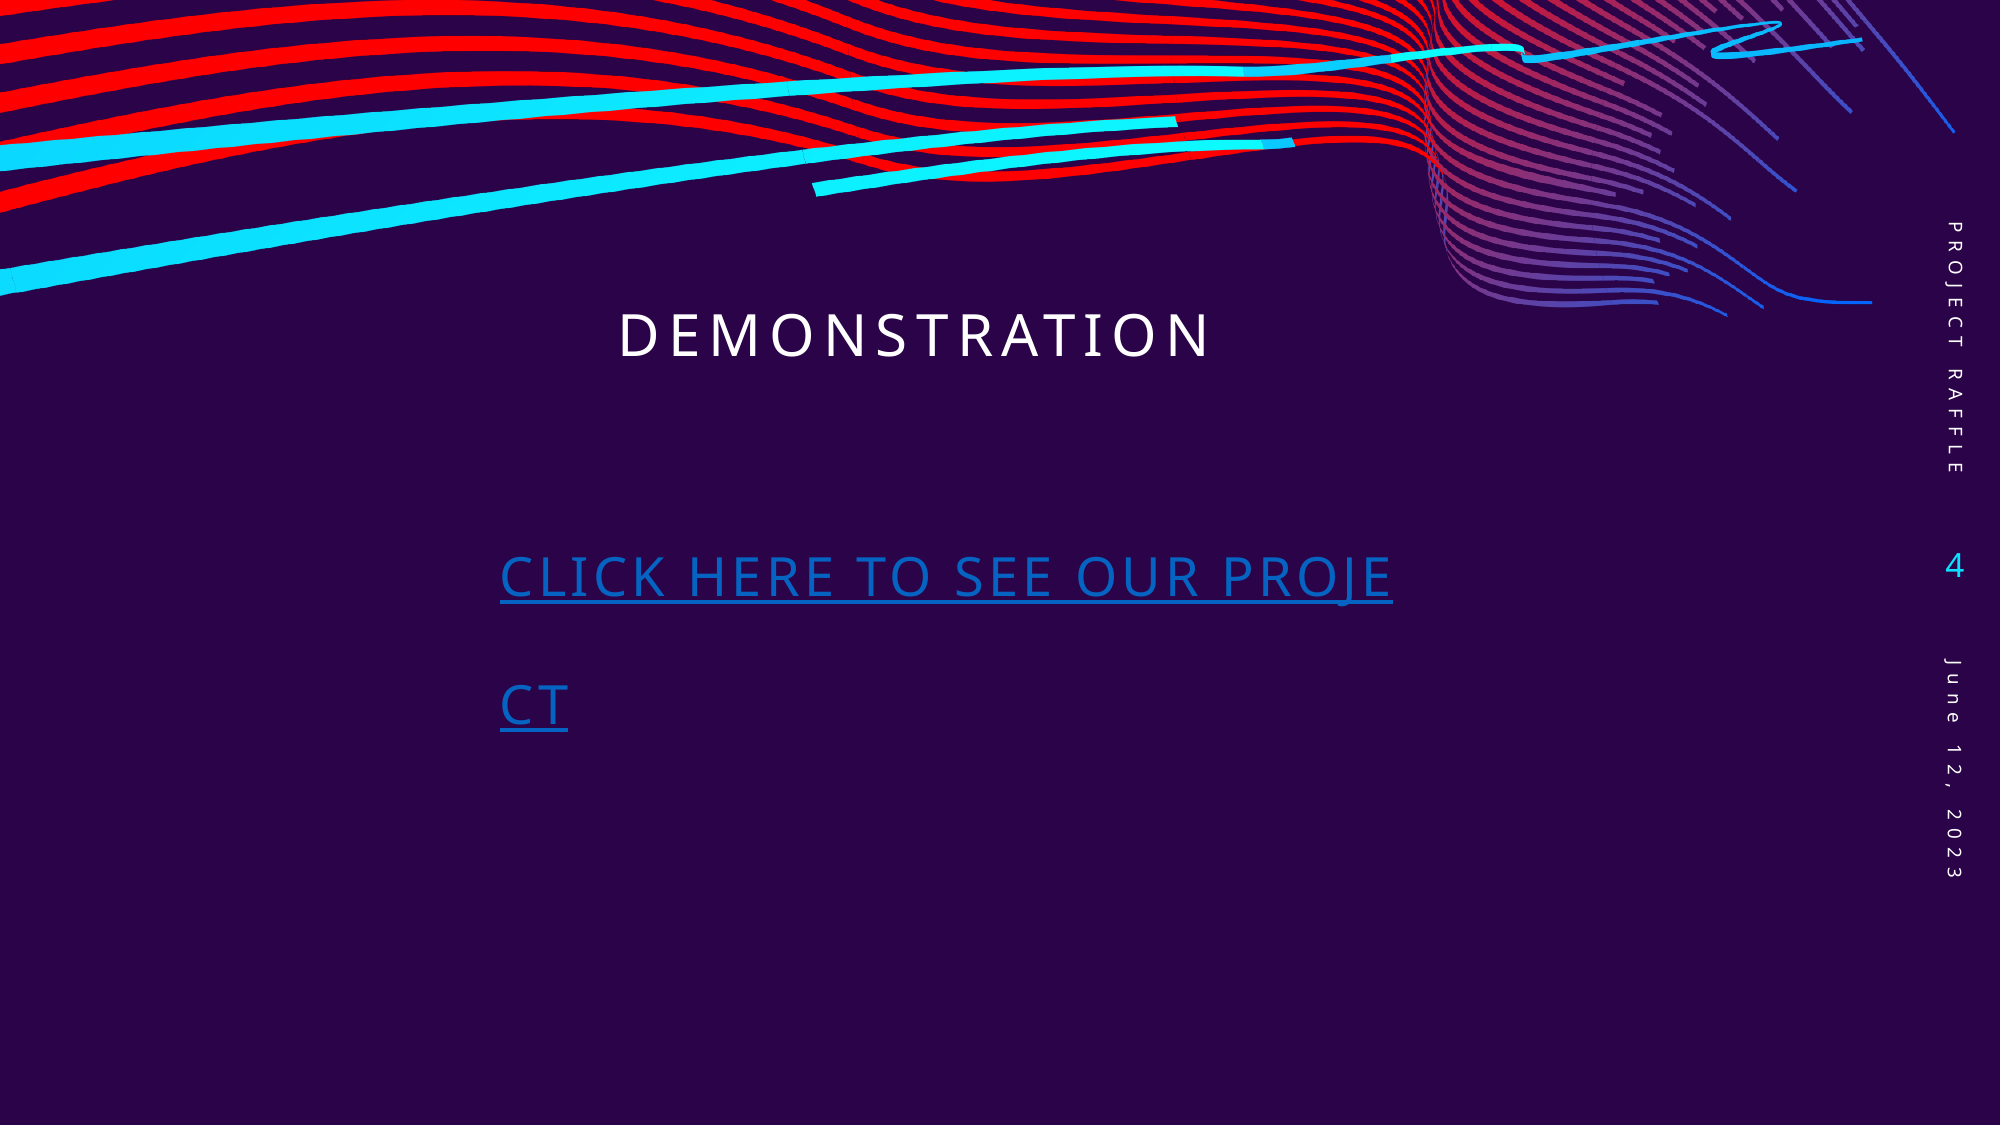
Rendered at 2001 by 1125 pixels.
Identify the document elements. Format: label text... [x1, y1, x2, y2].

title DEMONSTRATION [602, 299, 1353, 395]
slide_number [1925, 645, 1986, 1080]
slide_number 4 [1889, 519, 1980, 615]
footer Project raffle [1926, 33, 1987, 489]
list CLICK HERE TO SEE OUR PROJECT [485, 460, 1441, 779]
picture [0, 0, 2000, 1125]
